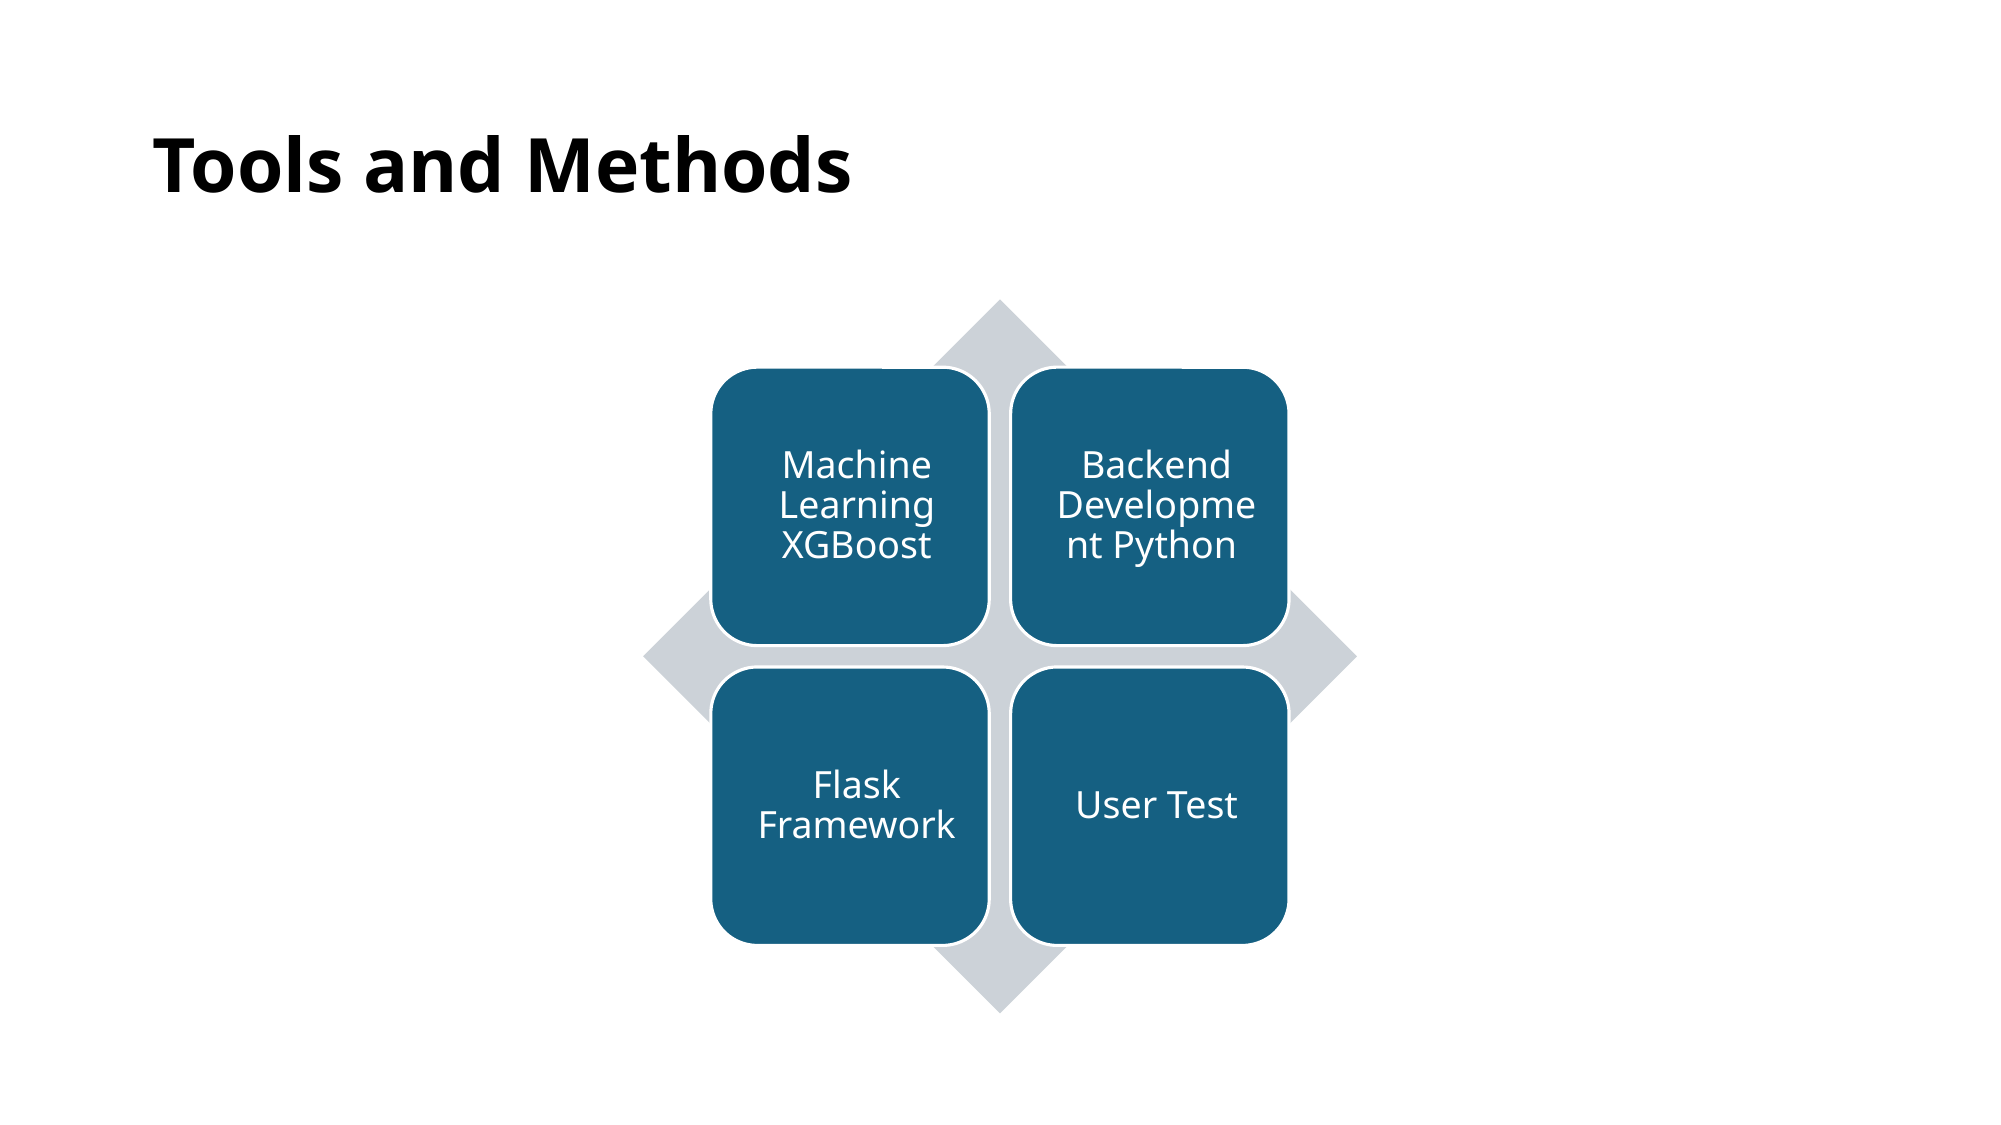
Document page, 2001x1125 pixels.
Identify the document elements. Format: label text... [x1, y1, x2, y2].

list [136, 298, 1863, 1014]
title Tools and Methods [137, 59, 1863, 278]
